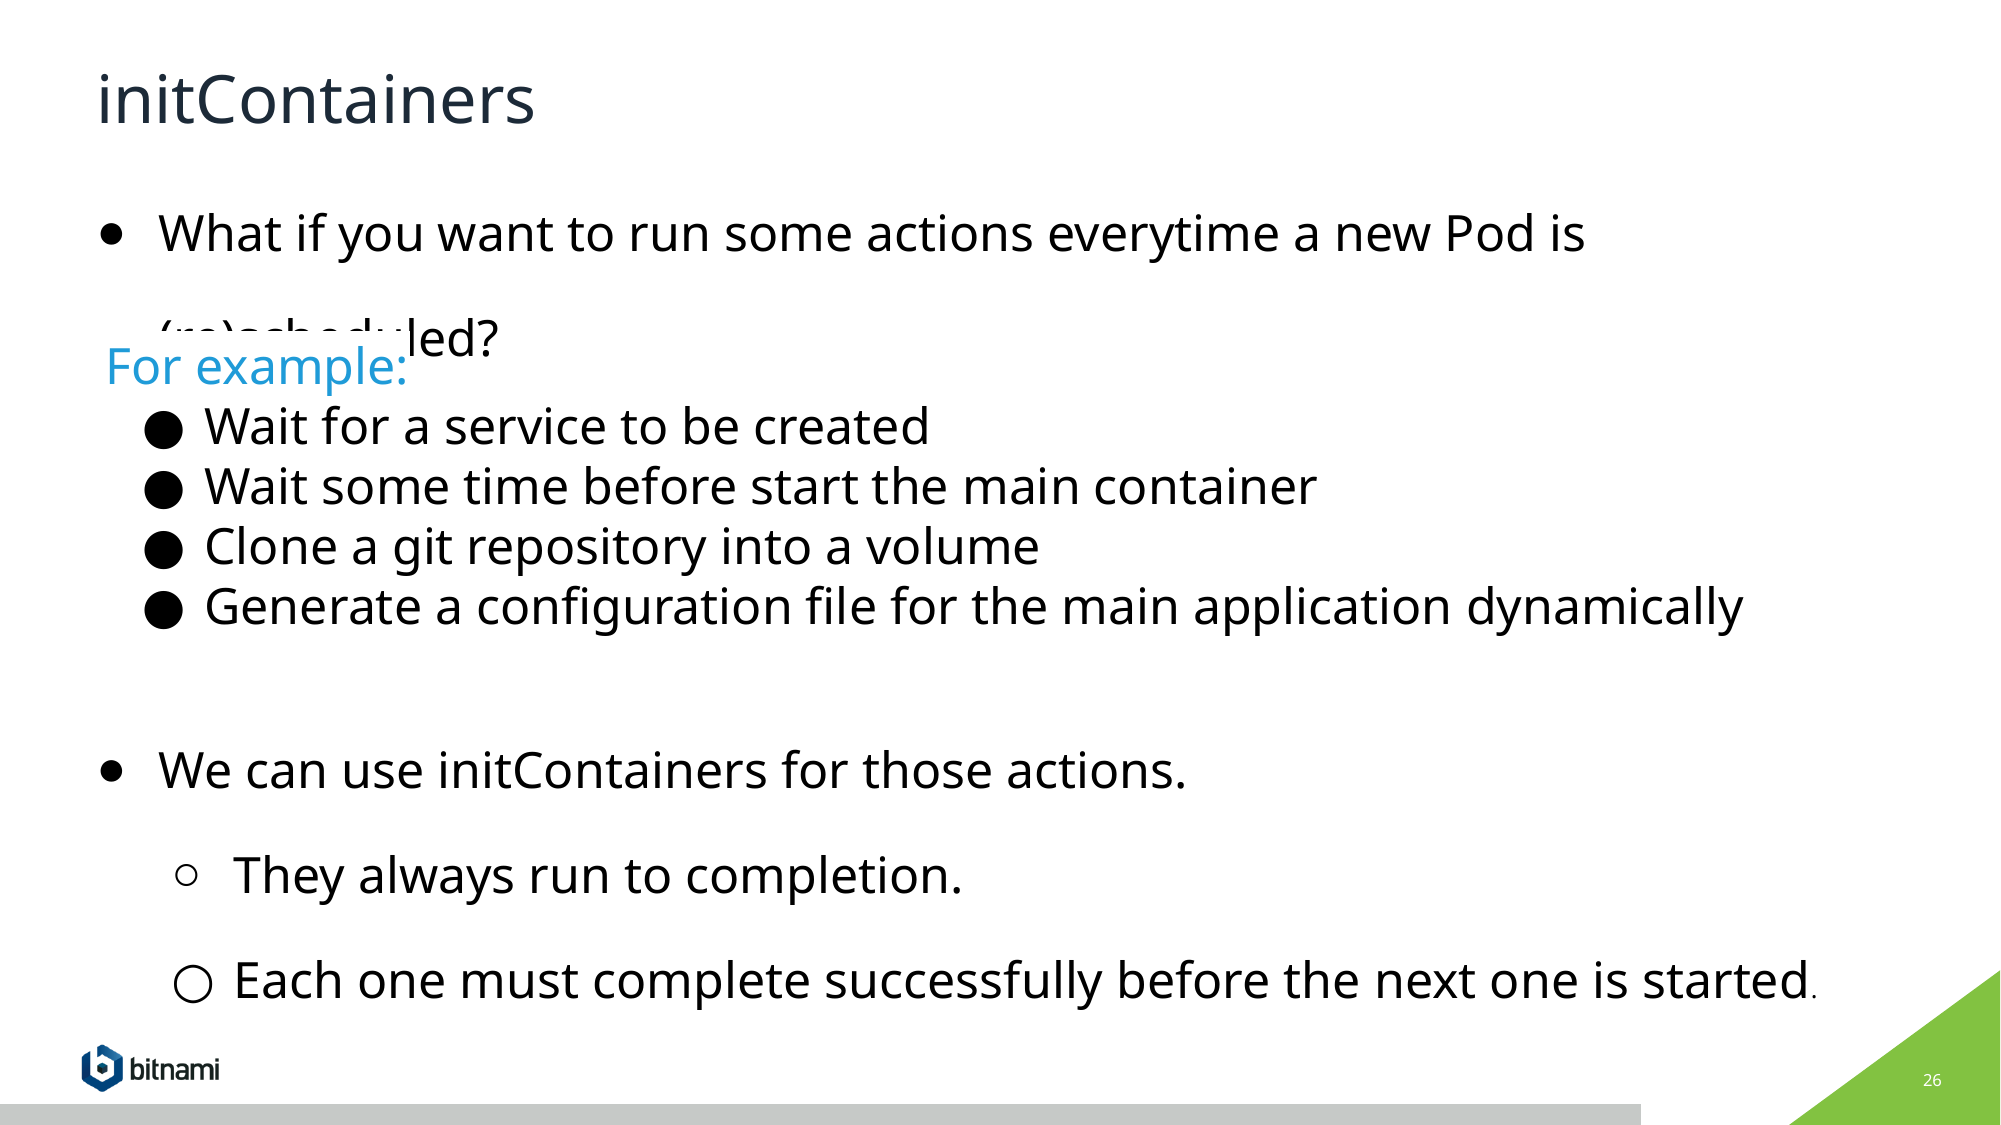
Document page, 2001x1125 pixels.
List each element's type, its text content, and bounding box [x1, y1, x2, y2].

picture [75, 1040, 225, 1096]
list For example: [90, 274, 1753, 393]
list We can use initContainers for those actions. They always run to completion. Each one must complete successfully before the next one is started. [68, 678, 1899, 1001]
list What if you want to run some actions everytime a new Pod is (re)scheduled? [68, 141, 1899, 312]
text_box Wait for a service to be created Wait some time before start the main container Clone a git repository into a volume Generate a configuration file for the main application dynamically [114, 379, 1821, 671]
slide_number ‹#› [1902, 1051, 1958, 1111]
text_box [0, 1104, 1641, 1125]
title initContainers [81, 52, 1912, 153]
